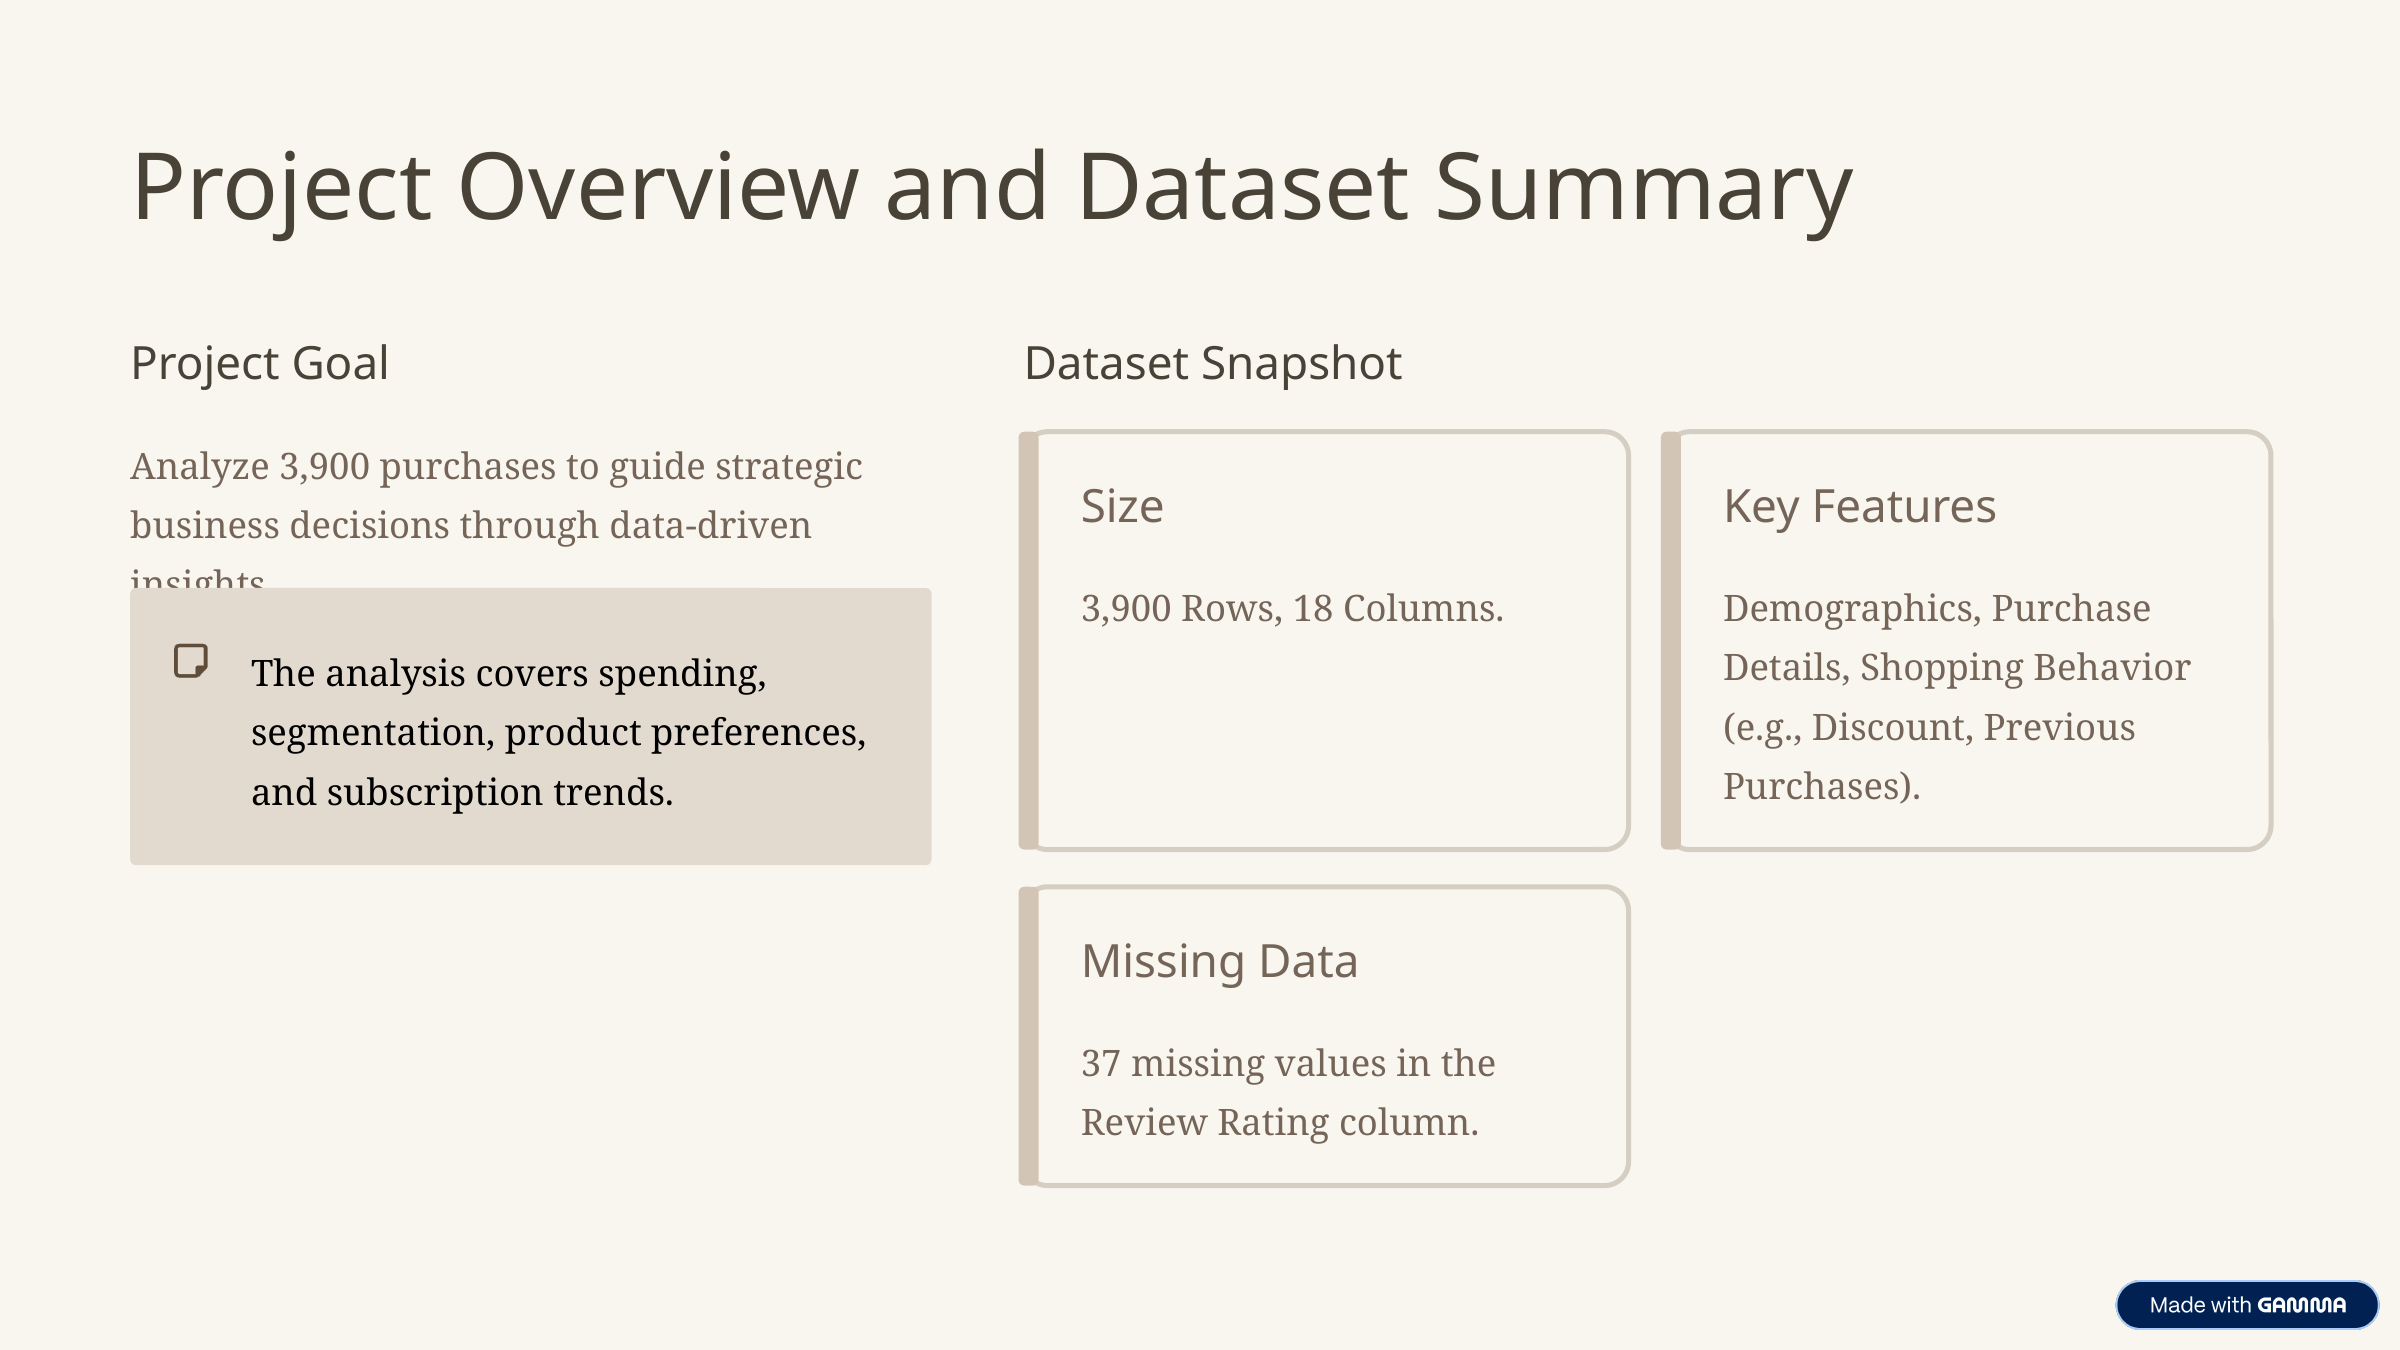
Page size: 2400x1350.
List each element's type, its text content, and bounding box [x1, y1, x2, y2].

text_box Project Overview and Dataset Summary [130, 122, 1951, 239]
text_box Key Features [1723, 473, 2189, 532]
text_box [1680, 431, 2272, 850]
text_box Dataset Snapshot [1023, 331, 1489, 390]
text_box [1660, 431, 1681, 850]
picture [2106, 1271, 2389, 1339]
text_box Demographics, Purchase Details, Shopping Behavior (e.g., Discount, Previous Purchases). [1723, 569, 2229, 808]
text_box Size [1080, 473, 1546, 532]
text_box [1038, 431, 1629, 850]
text_box [1018, 886, 1039, 1186]
text_box Analyze 3,900 purchases to guide strategic business decisions through data-driven insights. [130, 427, 932, 547]
picture [167, 641, 214, 680]
text_box Project Goal [130, 331, 596, 390]
text_box [1018, 431, 1039, 850]
text_box 3,900 Rows, 18 Columns. [1080, 569, 1587, 629]
text_box The analysis covers spending, segmentation, product preferences, and subscription trends. [251, 634, 895, 814]
text_box 37 missing values in the Review Rating column. [1080, 1024, 1587, 1144]
text_box [130, 587, 932, 866]
text_box [1038, 886, 1629, 1186]
text_box Missing Data [1080, 928, 1546, 988]
